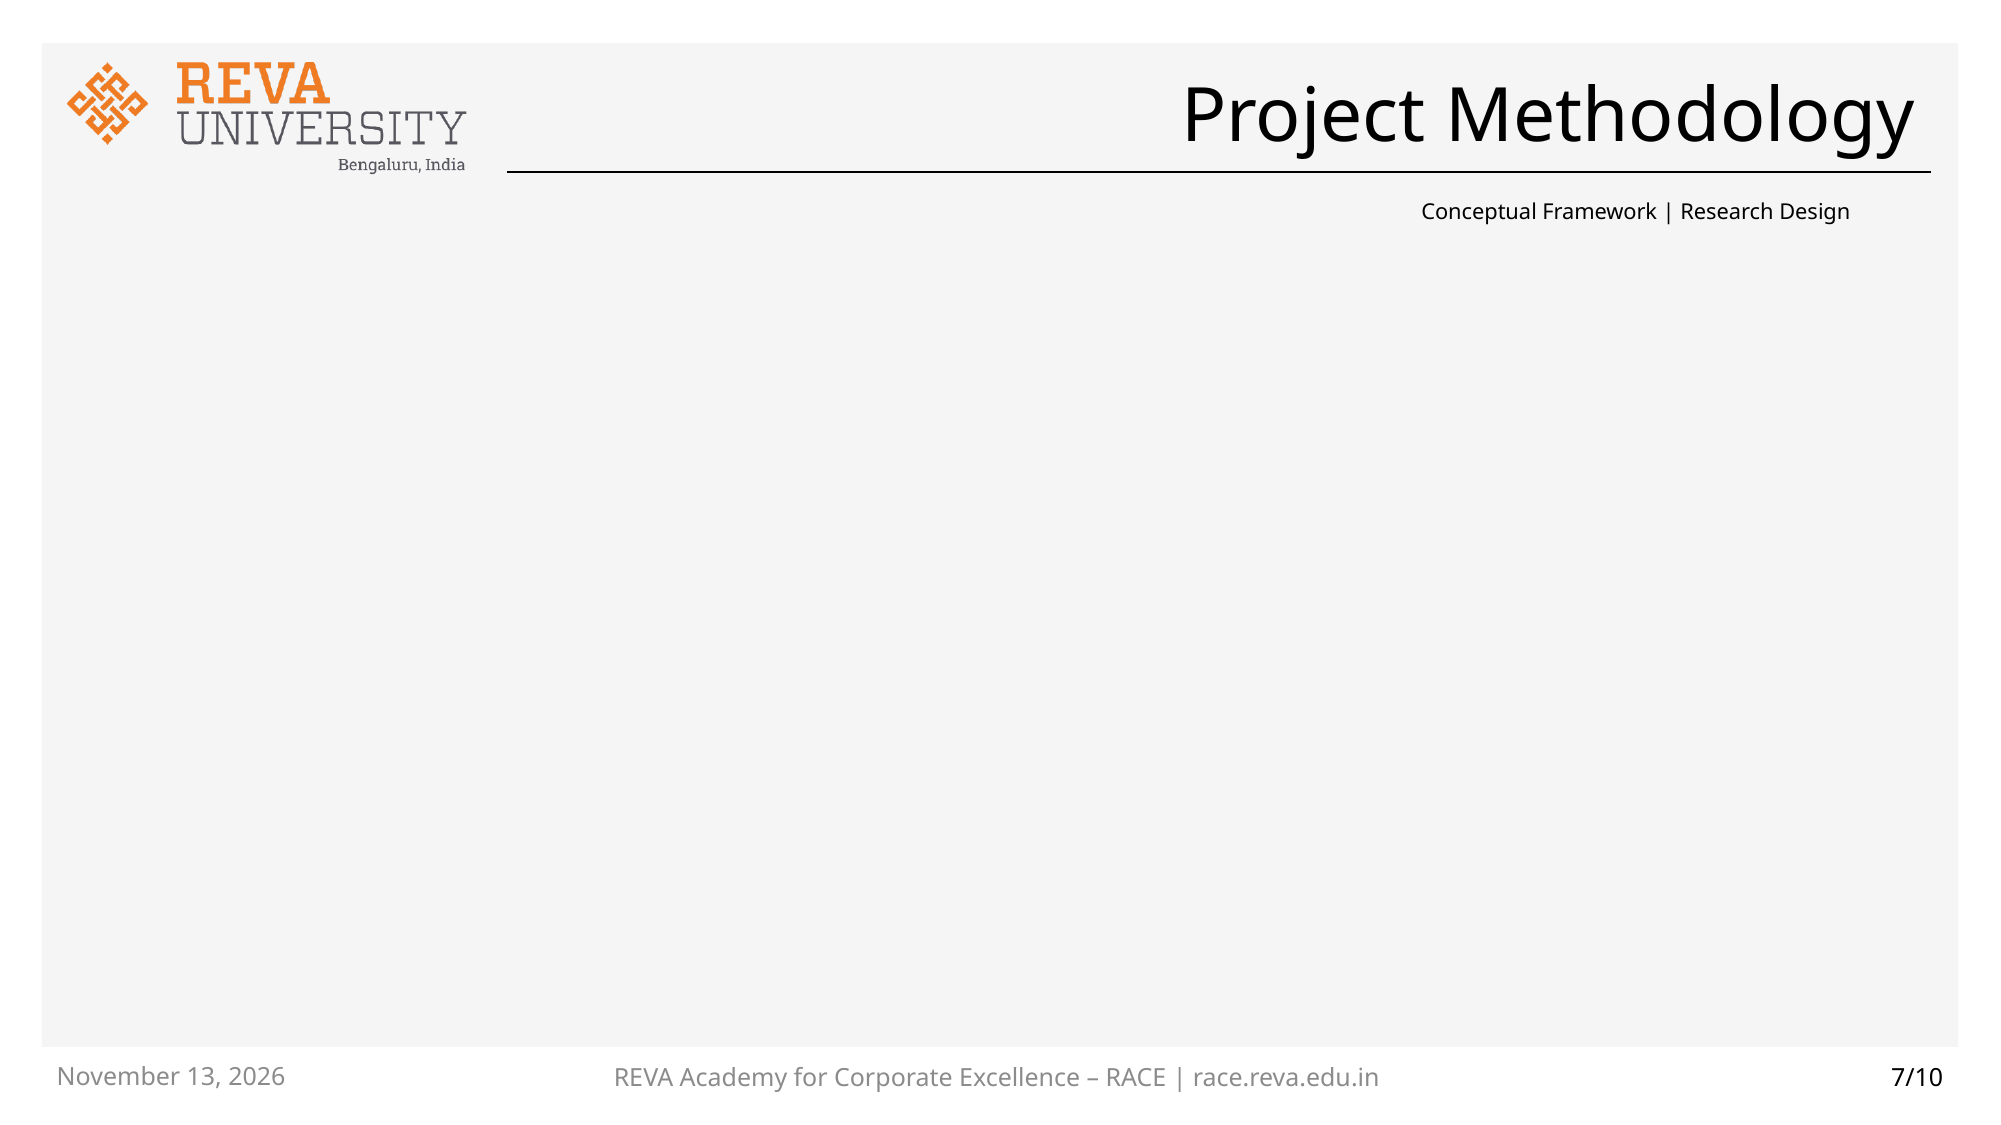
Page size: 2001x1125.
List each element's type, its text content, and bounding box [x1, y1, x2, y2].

text_box Conceptual Framework | Research Design [1406, 190, 1866, 232]
slide_number 7/10 [1508, 1047, 1959, 1107]
title Project Methodology [555, 62, 1931, 173]
picture [65, 62, 467, 176]
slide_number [41, 1047, 492, 1107]
footer REVA Academy for Corporate Excellence – RACE | race.reva.edu.in [520, 1047, 1475, 1107]
